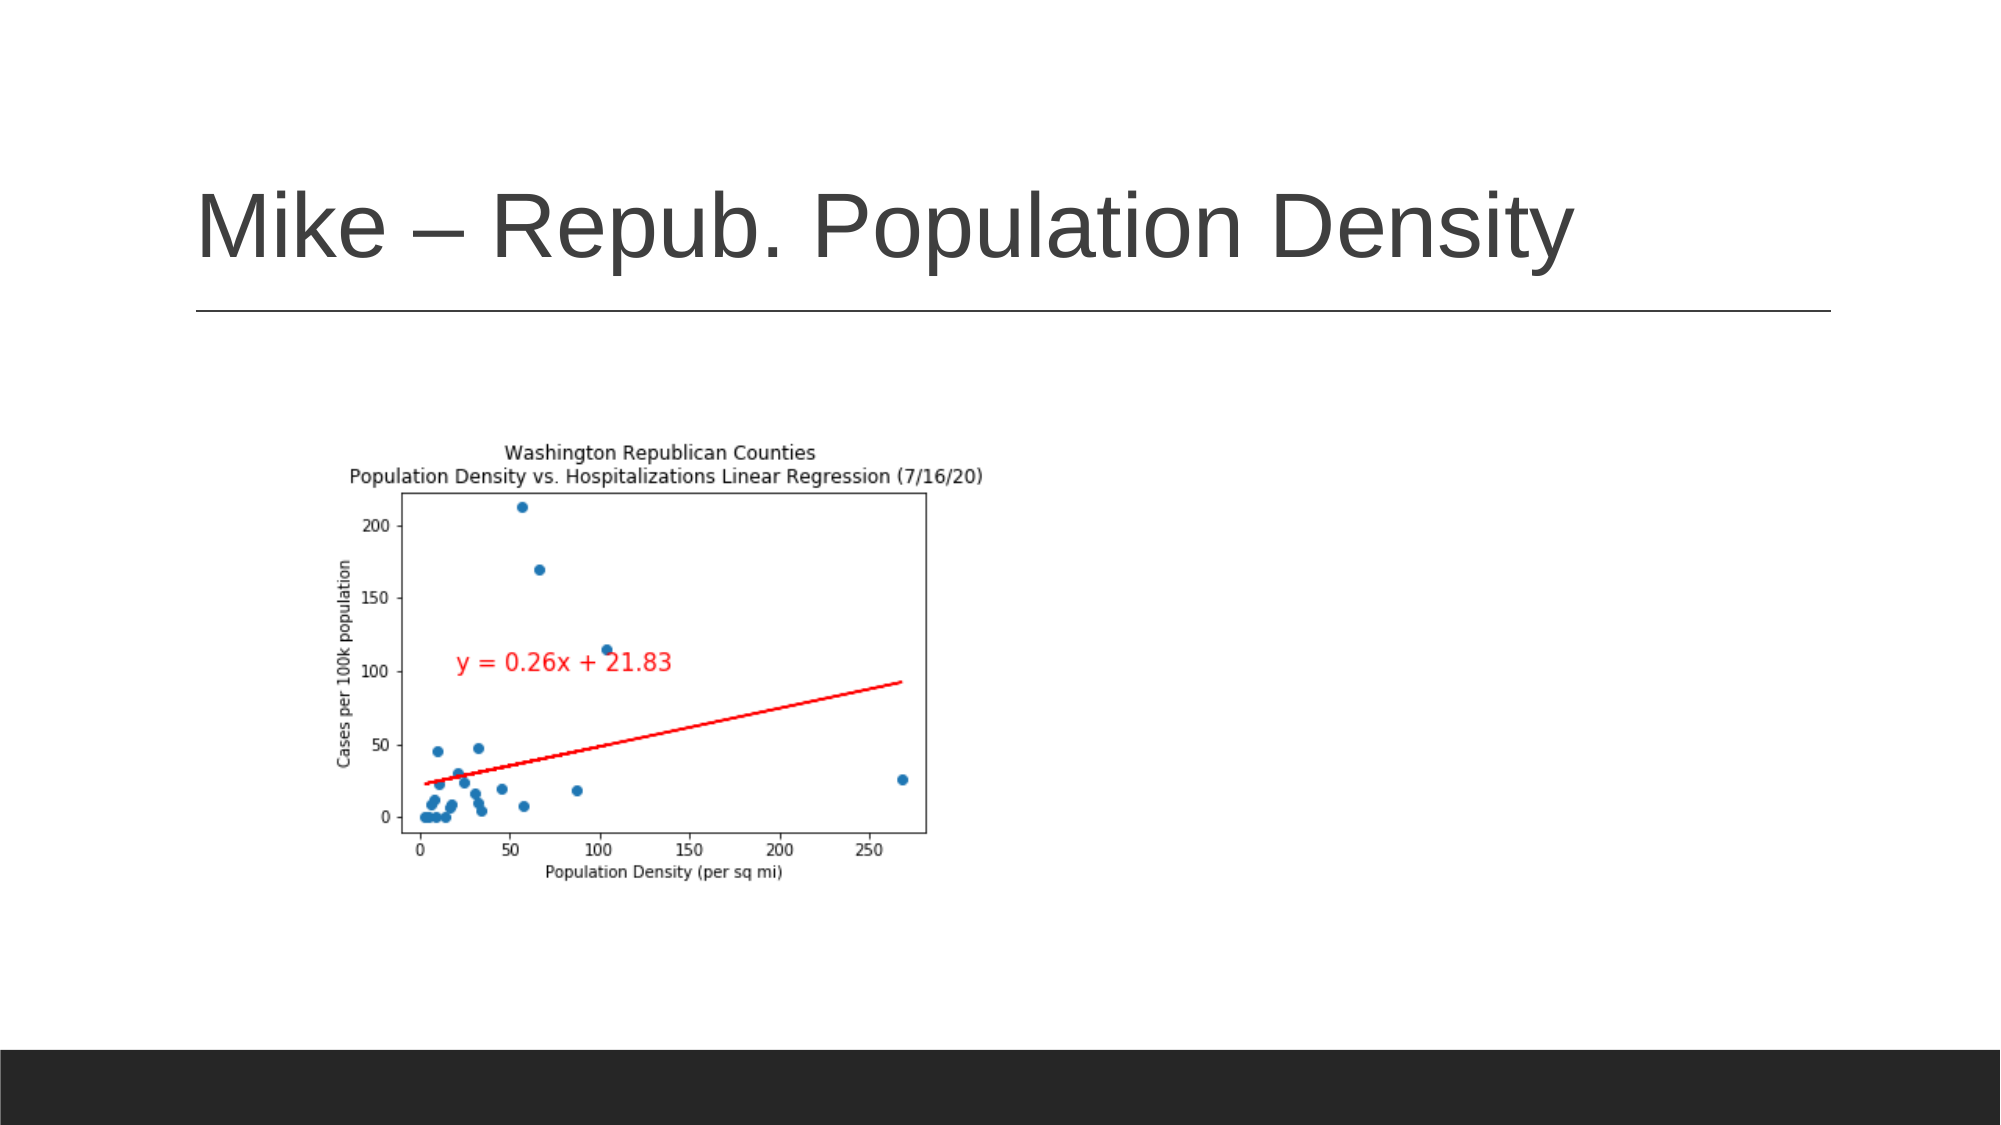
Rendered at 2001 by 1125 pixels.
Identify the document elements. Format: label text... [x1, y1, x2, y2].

picture [317, 438, 993, 890]
title Mike – Repub. Population Density [180, 47, 1830, 285]
